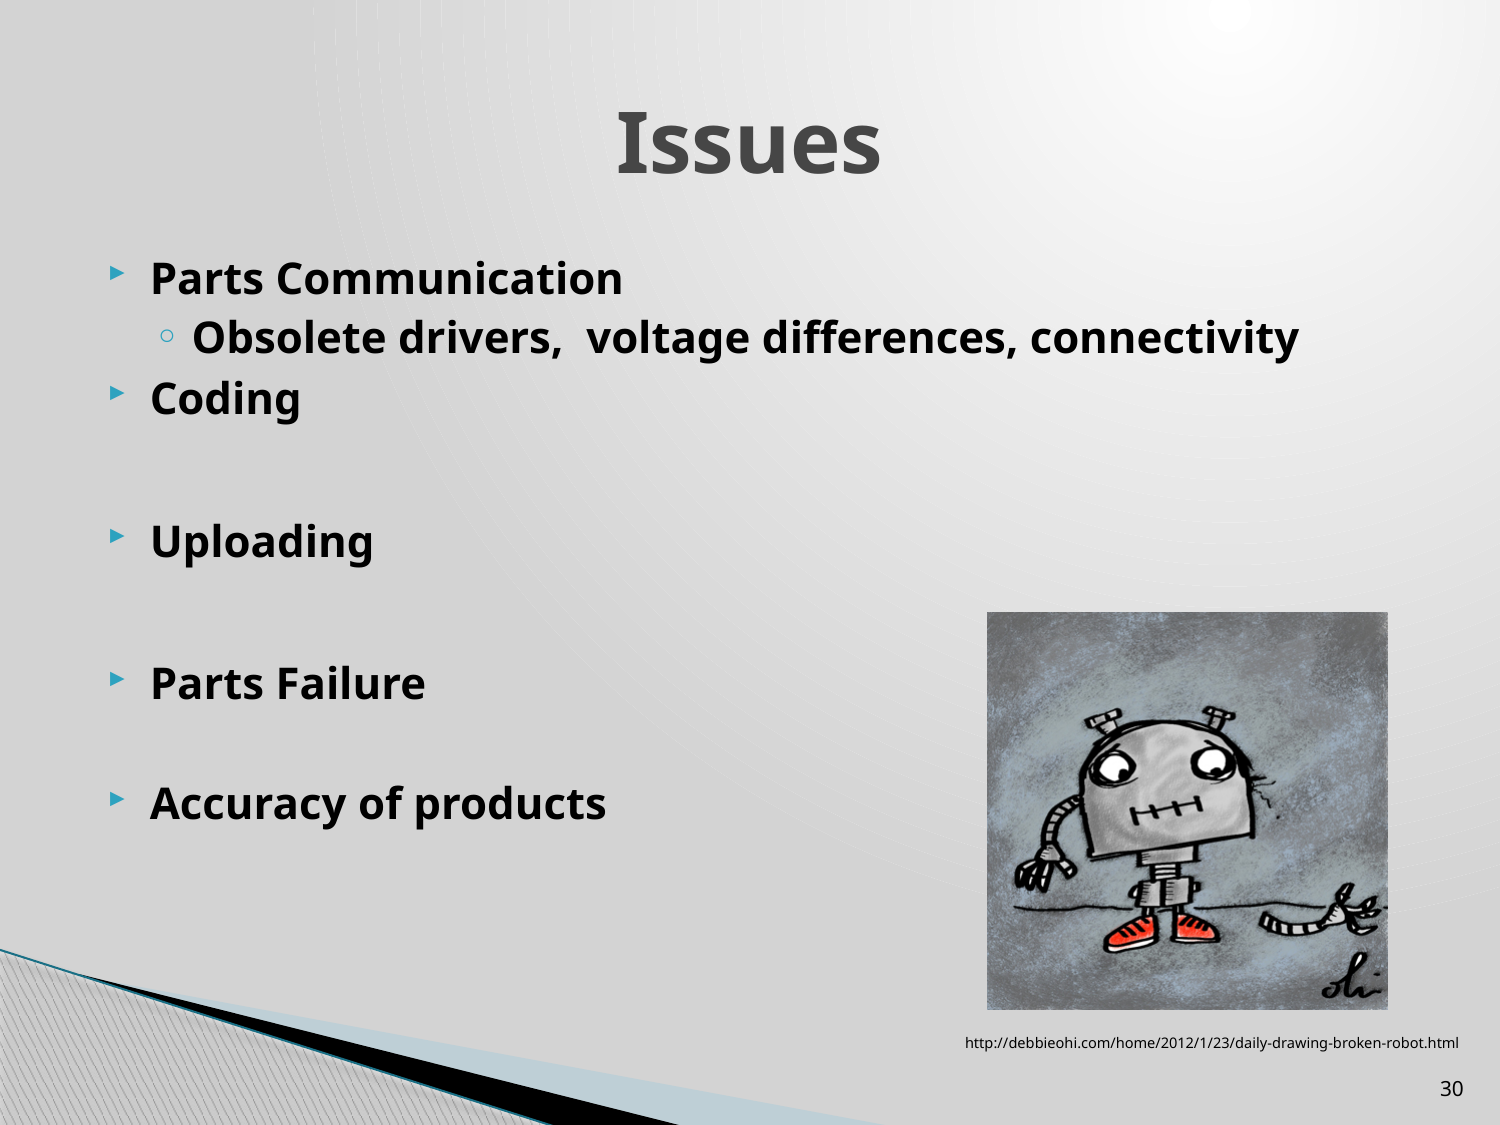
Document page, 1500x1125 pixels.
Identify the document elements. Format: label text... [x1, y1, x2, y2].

picture [987, 612, 1389, 1011]
list Parts Communication Obsolete drivers, voltage differences, connectivity Coding Uploading Parts Failure Accuracy of products [75, 243, 1425, 986]
slide_number 30 [1418, 1051, 1479, 1112]
text_box http://debbieohi.com/home/2012/1/23/daily-drawing-broken-robot.html [950, 1026, 1475, 1059]
title Issues [75, 45, 1425, 233]
